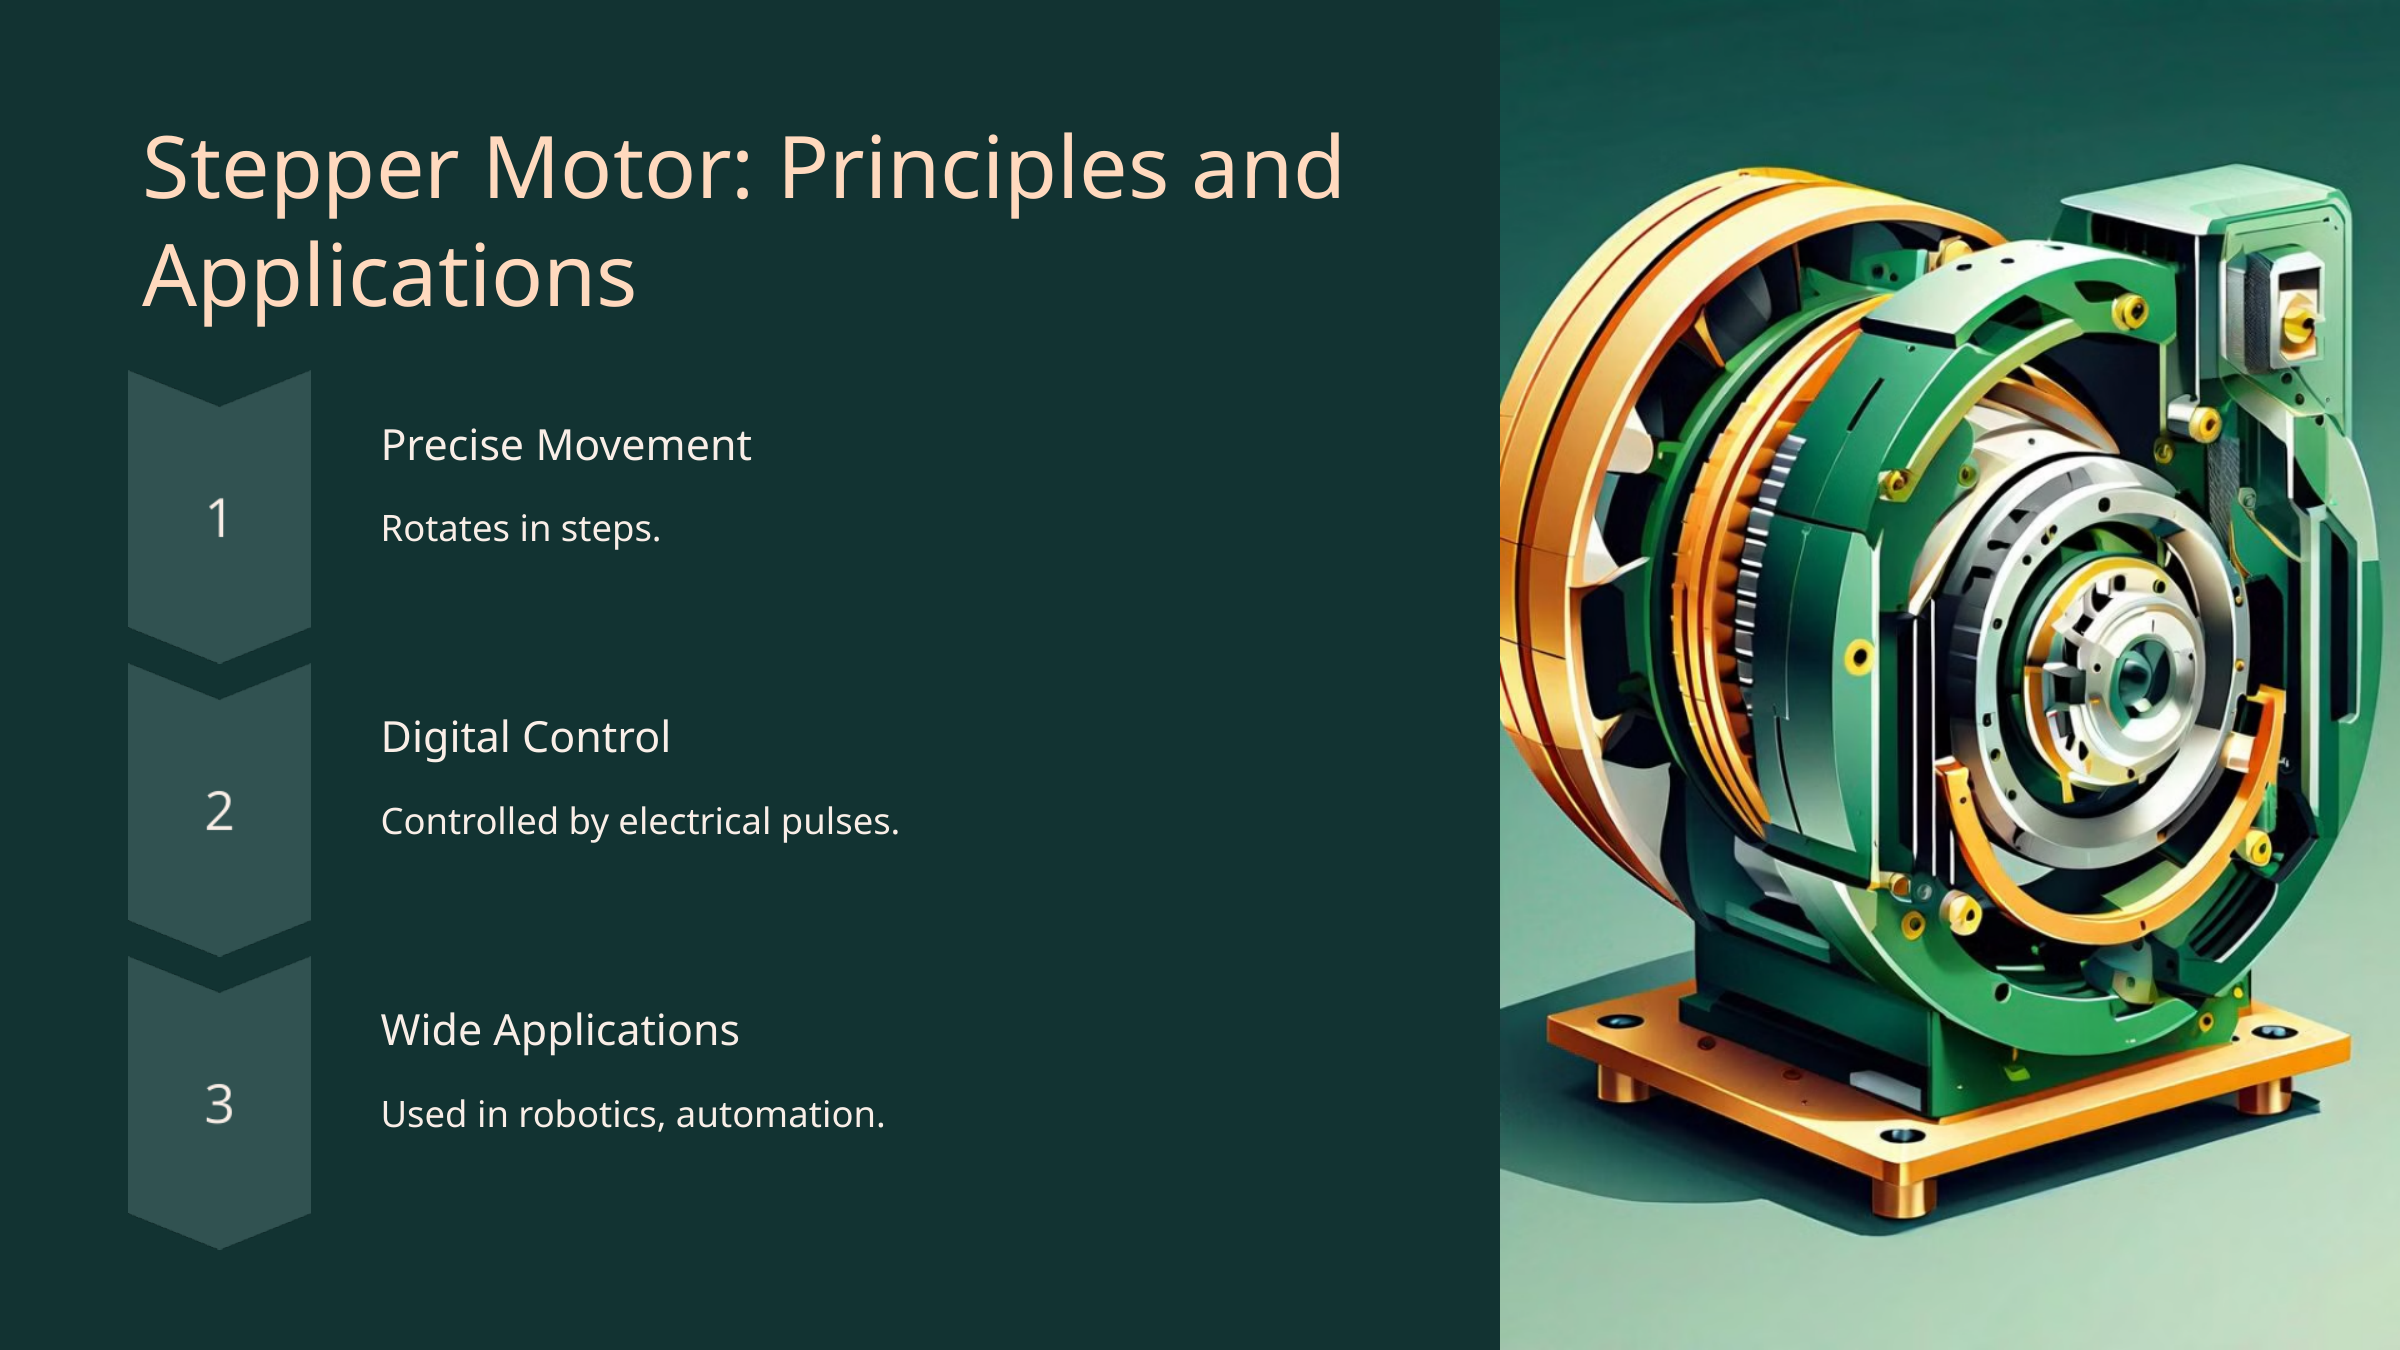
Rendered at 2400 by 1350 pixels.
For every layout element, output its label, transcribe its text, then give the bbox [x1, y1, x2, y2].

picture [1499, 0, 2400, 1350]
picture [127, 370, 311, 1250]
text_box Controlled by electrical pulses. [365, 775, 1372, 835]
text_box Rotates in steps. [365, 483, 1372, 542]
text_box Stepper Motor: Principles and Applications [128, 100, 1372, 317]
text_box Precise Movement [365, 407, 797, 462]
text_box Used in robotics, automation. [365, 1068, 1372, 1128]
text_box [0, 0, 1499, 1350]
text_box Digital Control [365, 700, 797, 755]
text_box Wide Applications [365, 993, 797, 1047]
